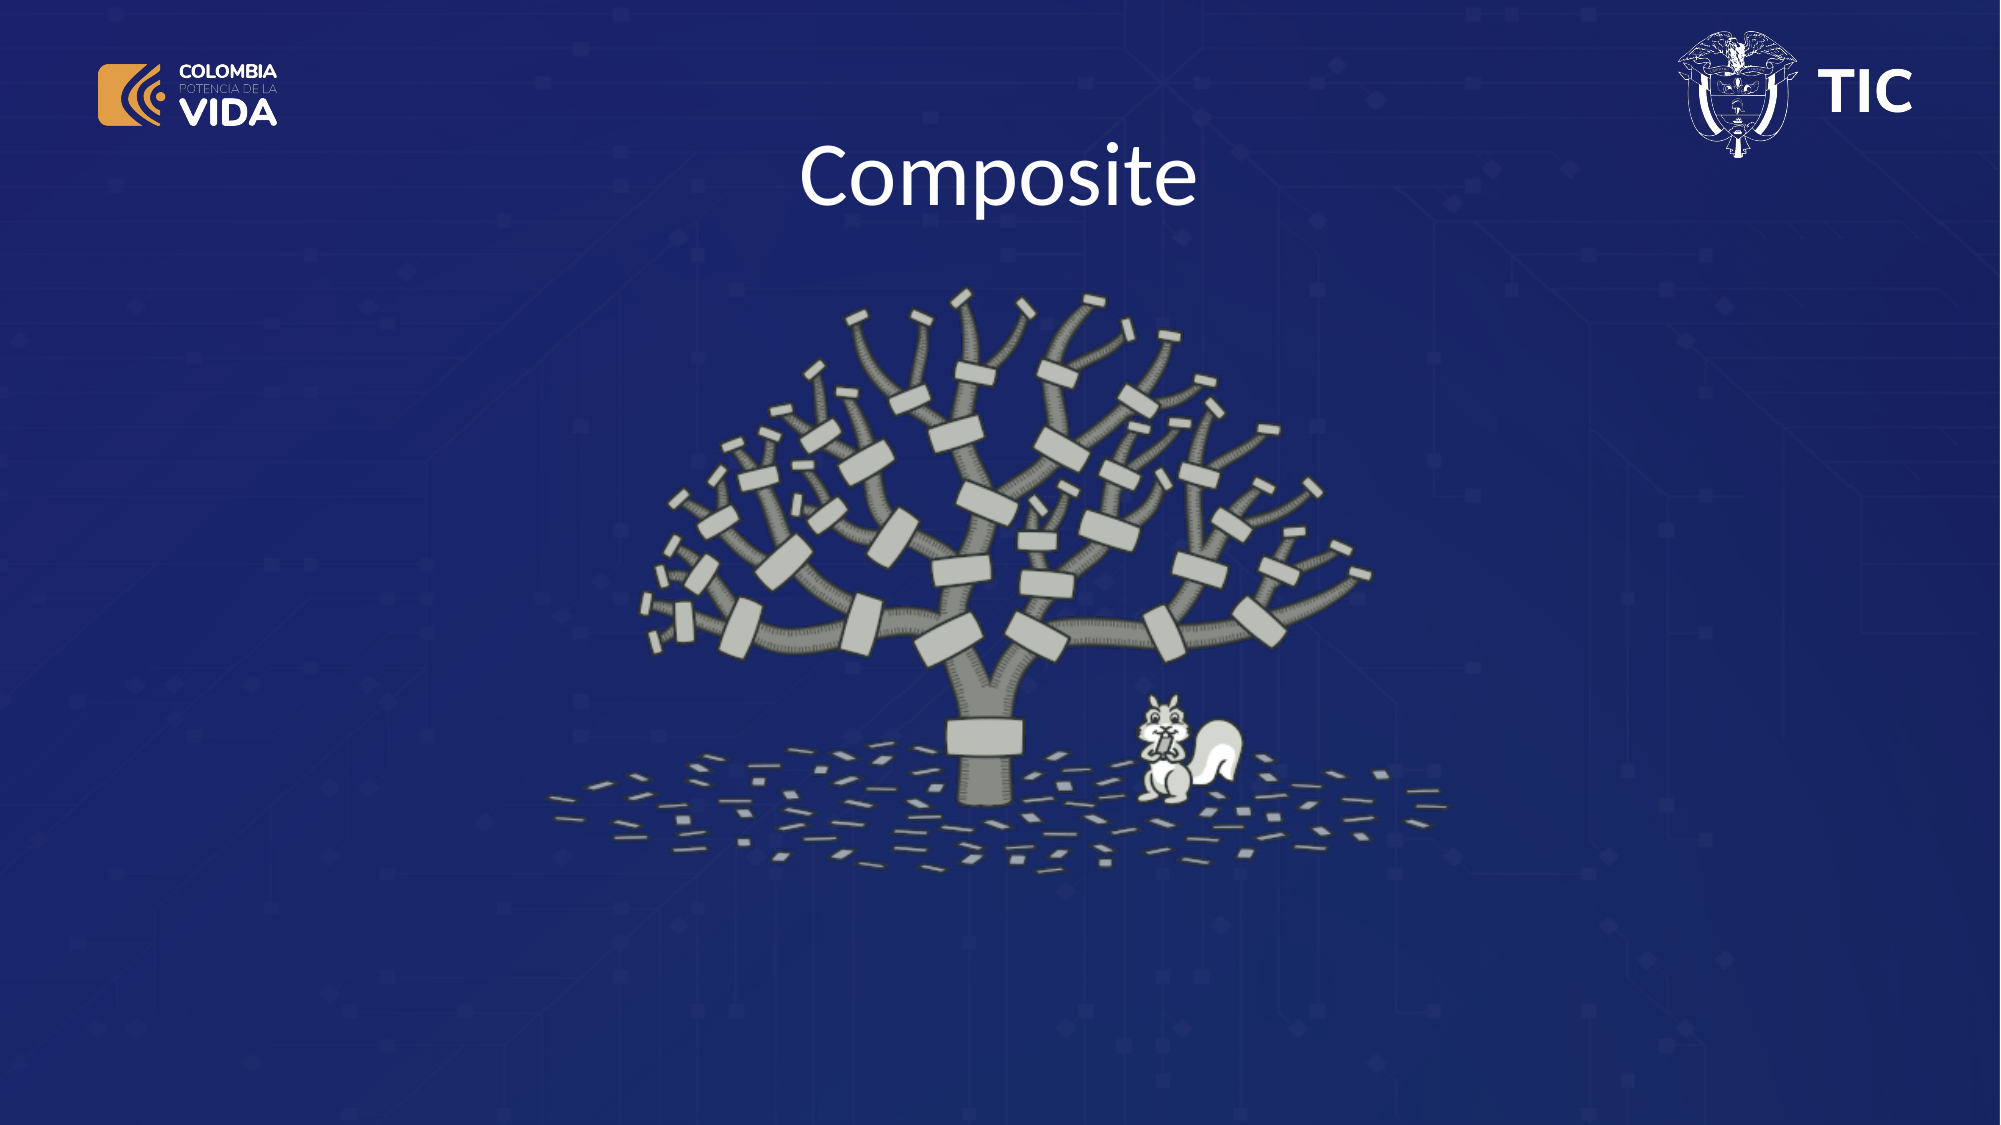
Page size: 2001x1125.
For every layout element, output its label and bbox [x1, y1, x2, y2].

picture [505, 254, 1506, 880]
text_box [0, 0, 2000, 1125]
picture [98, 64, 277, 126]
picture [1678, 31, 1912, 159]
